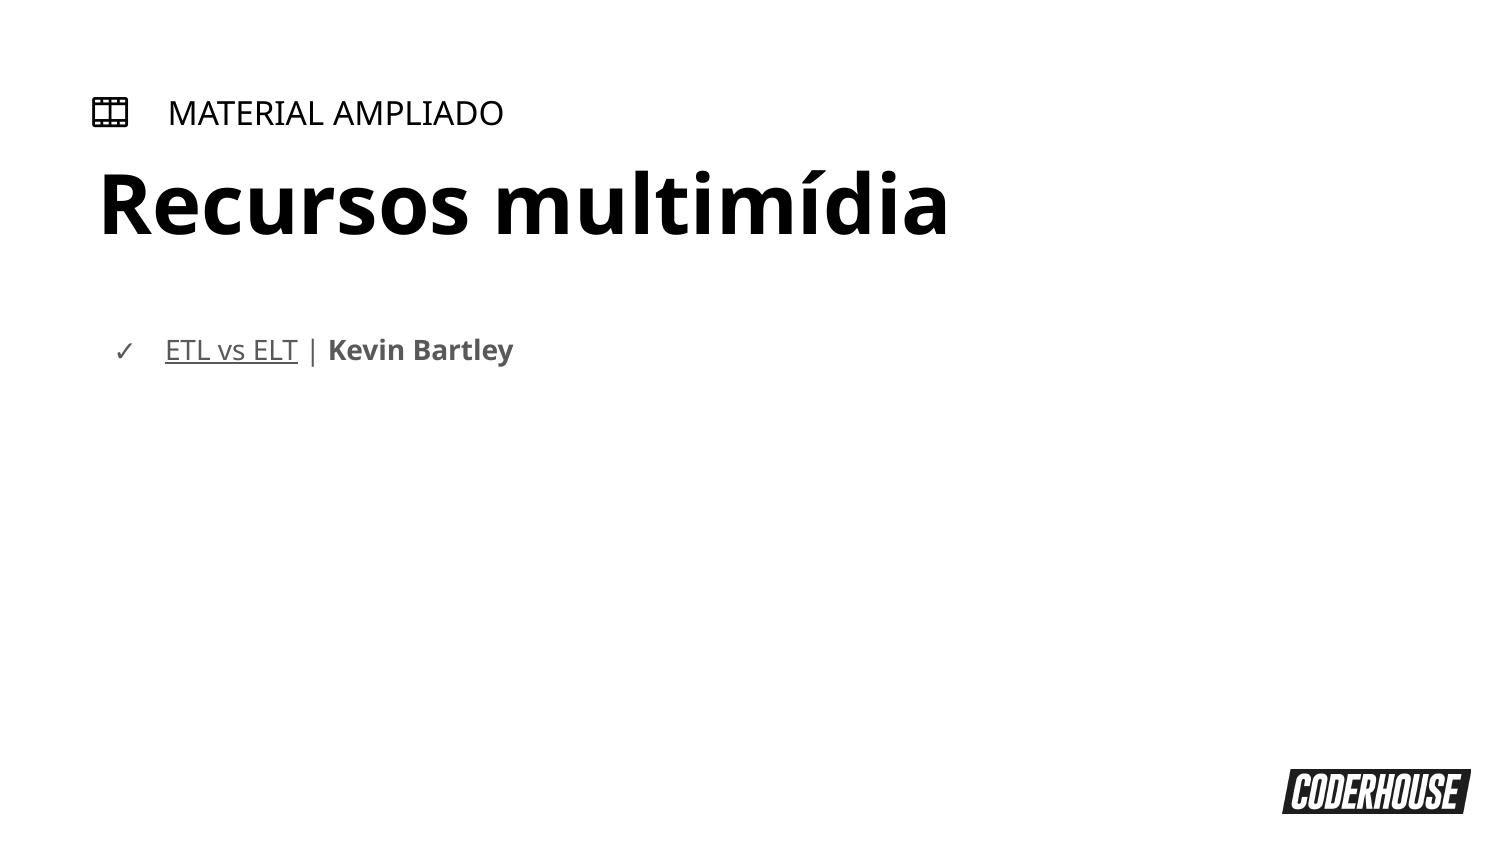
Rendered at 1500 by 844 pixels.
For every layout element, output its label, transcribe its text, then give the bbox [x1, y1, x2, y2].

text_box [74, 76, 146, 148]
picture [1281, 769, 1471, 814]
text_box Recursos multimídia [82, 147, 1282, 268]
text_box MATERIAL AMPLIADO [152, 76, 678, 147]
text_box ETL vs ELT | Kevin Bartley [74, 283, 917, 386]
